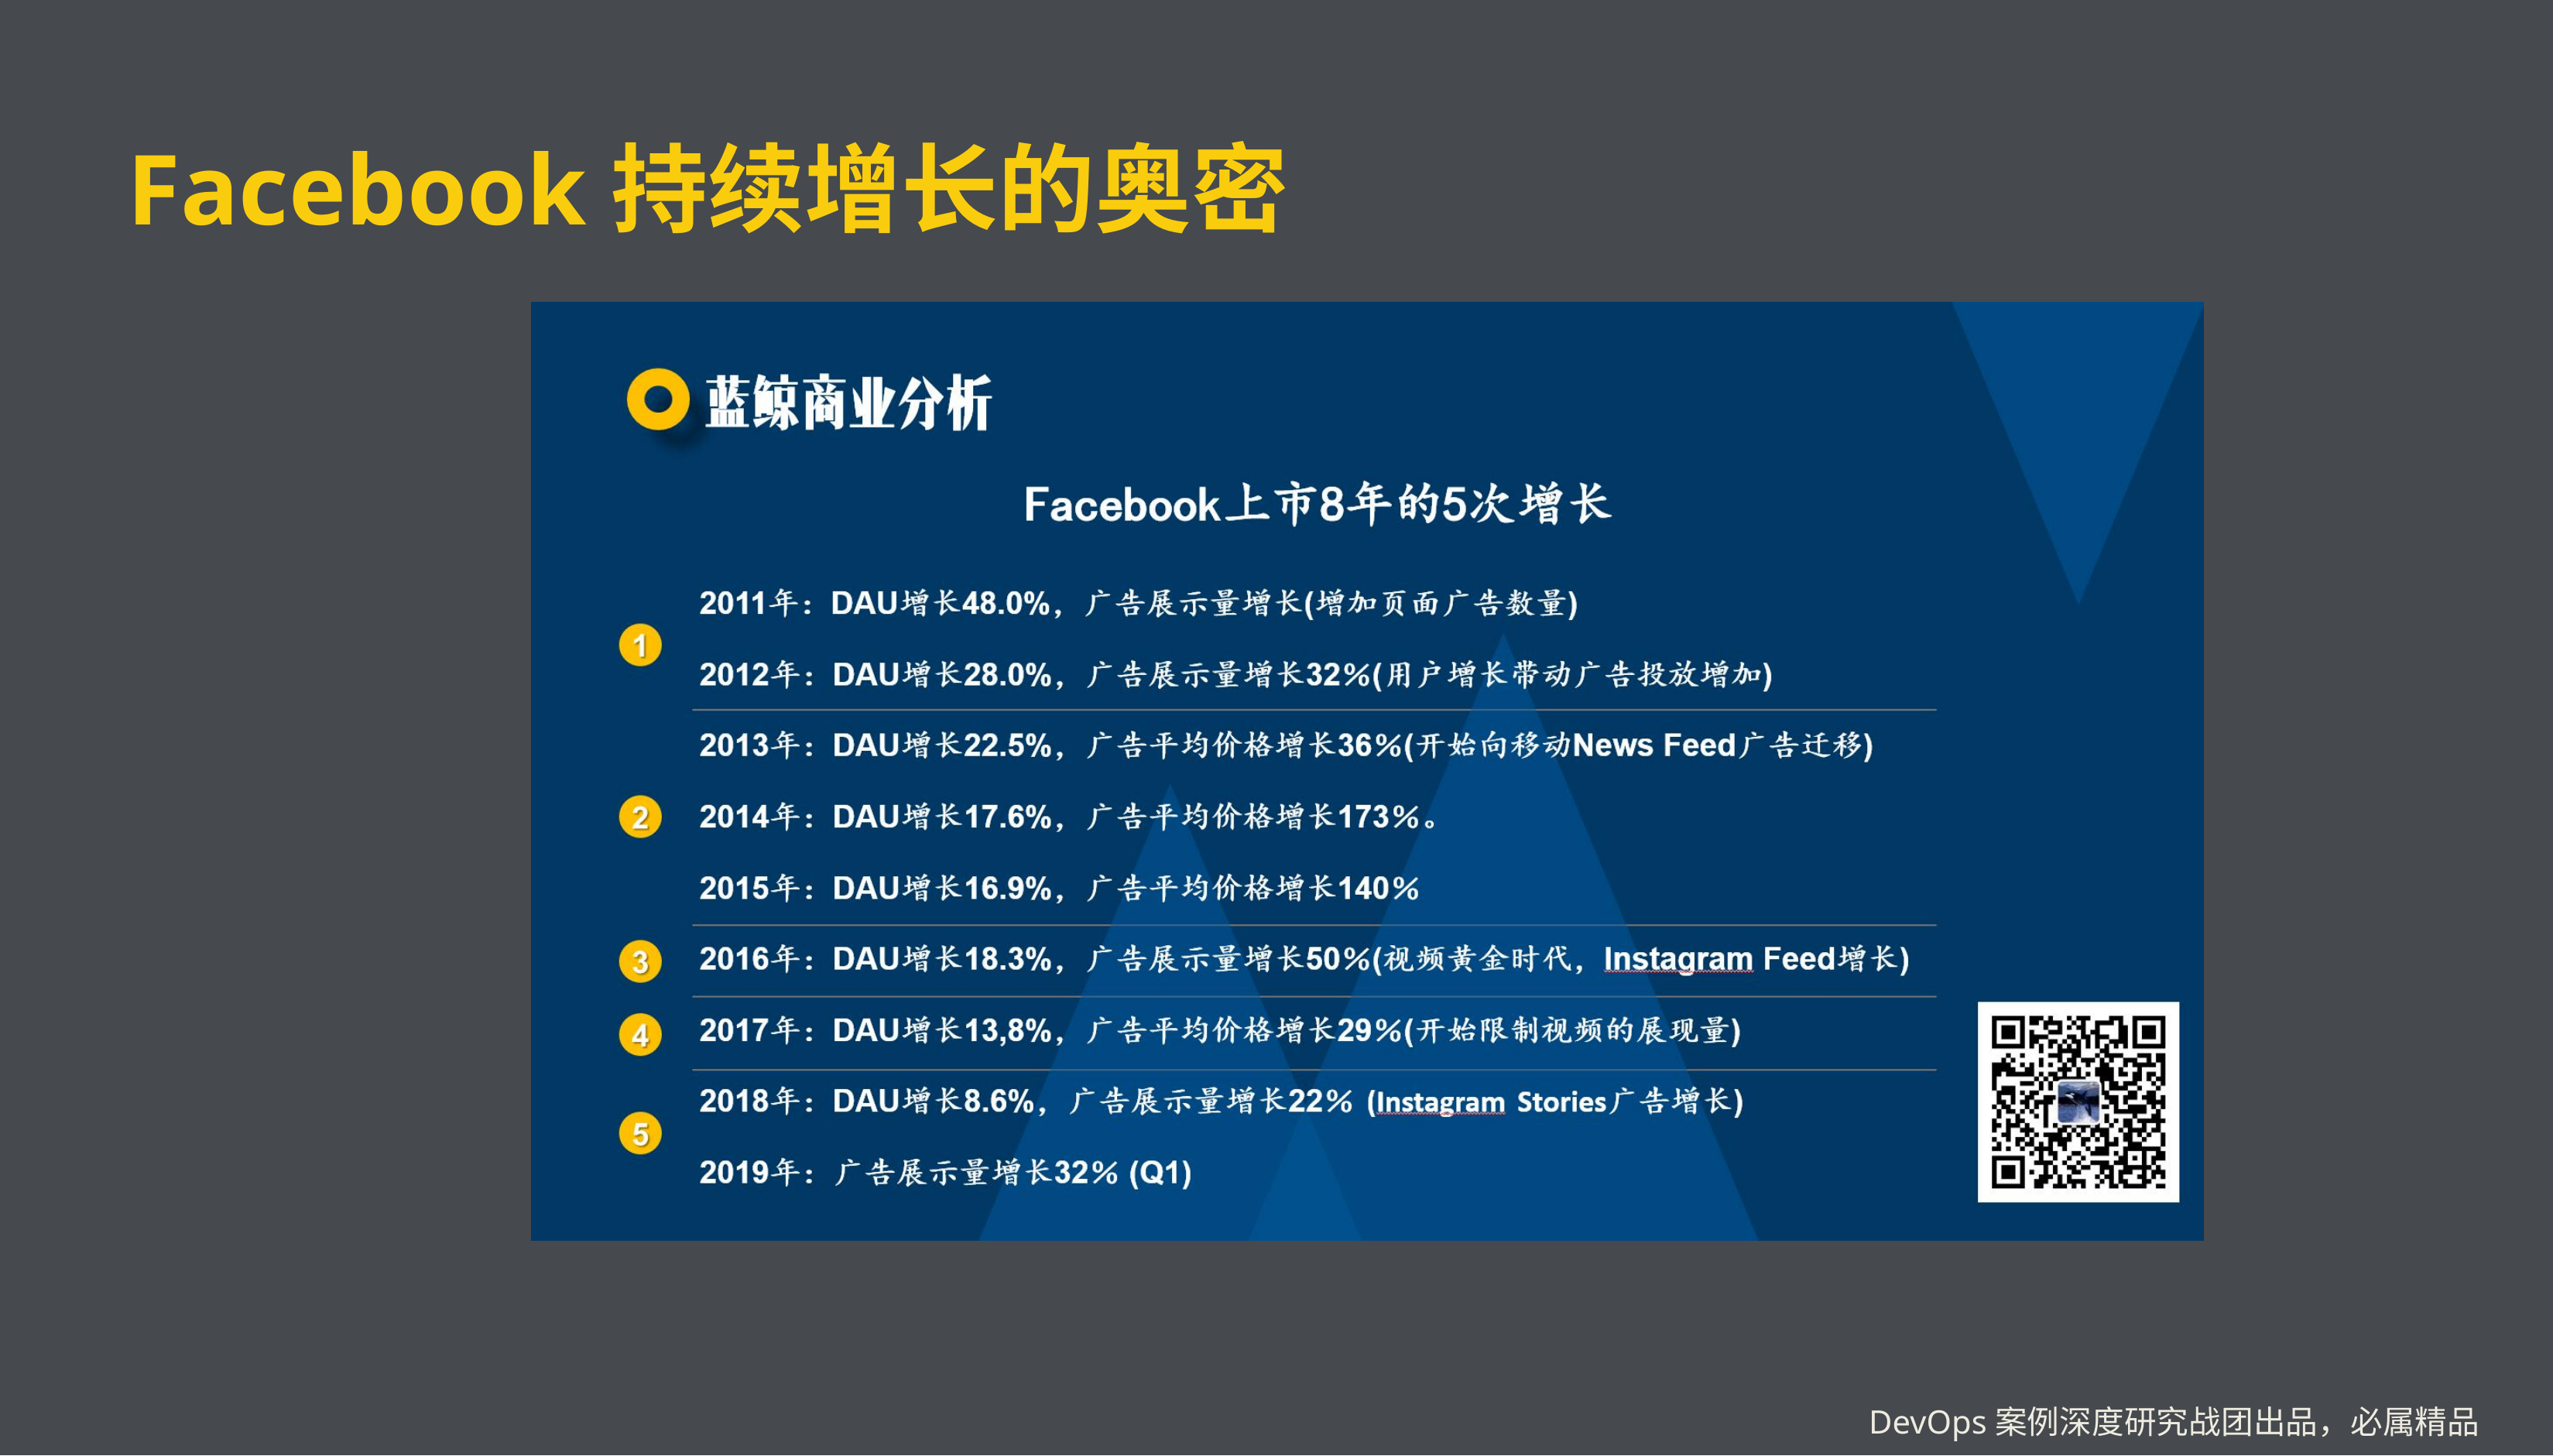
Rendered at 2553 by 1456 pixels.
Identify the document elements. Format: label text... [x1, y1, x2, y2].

picture [531, 301, 2204, 1242]
title Facebook持续增长的奥密 [127, 128, 2425, 372]
